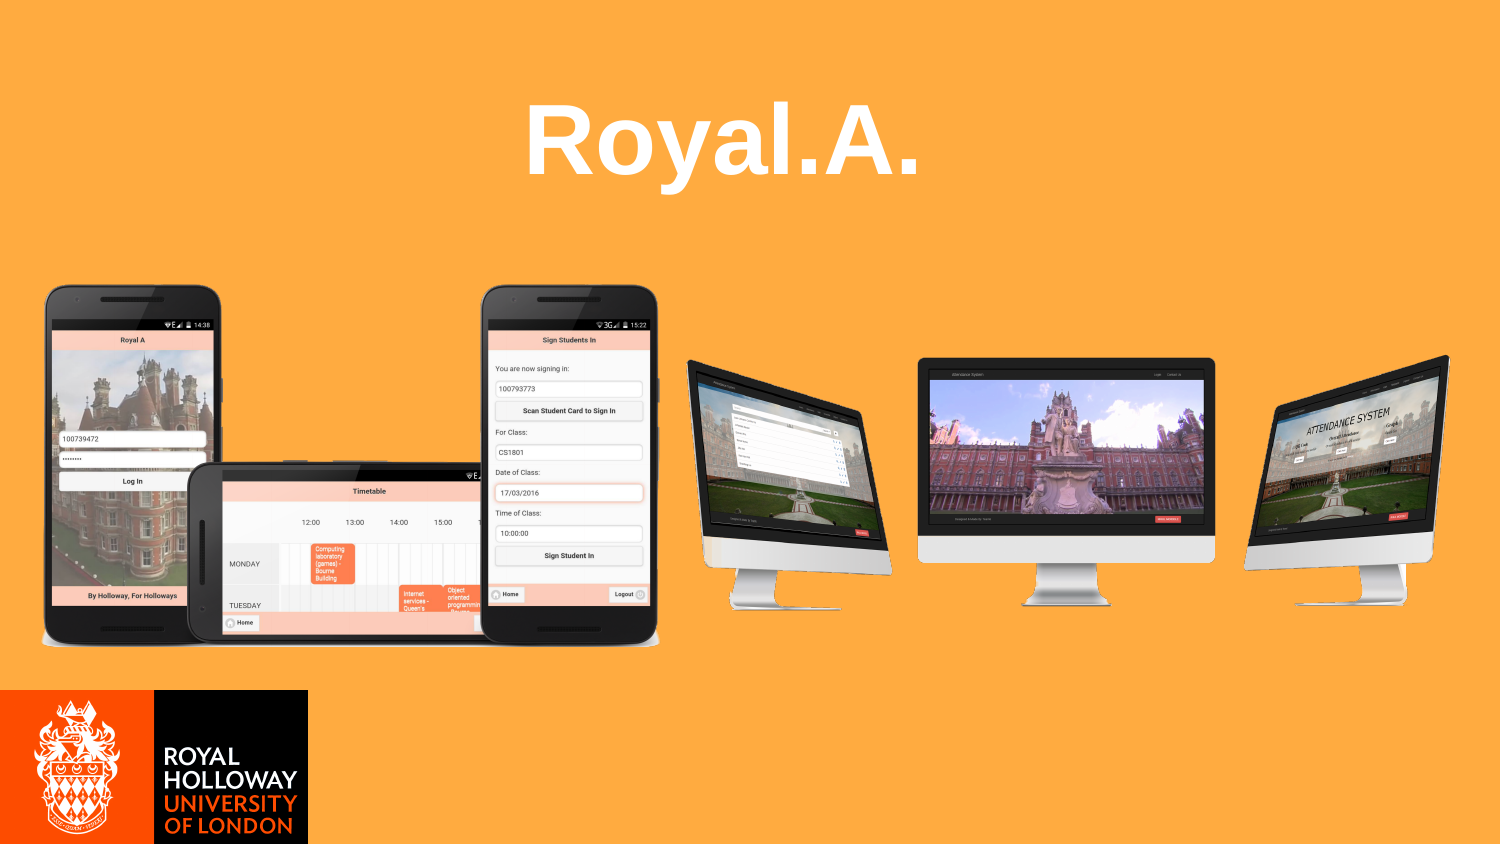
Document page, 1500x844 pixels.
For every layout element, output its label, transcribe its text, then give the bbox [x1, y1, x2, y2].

picture [681, 290, 1455, 648]
picture [36, 281, 663, 648]
text_box Royal.A. [508, 59, 1066, 125]
picture [0, 690, 308, 844]
